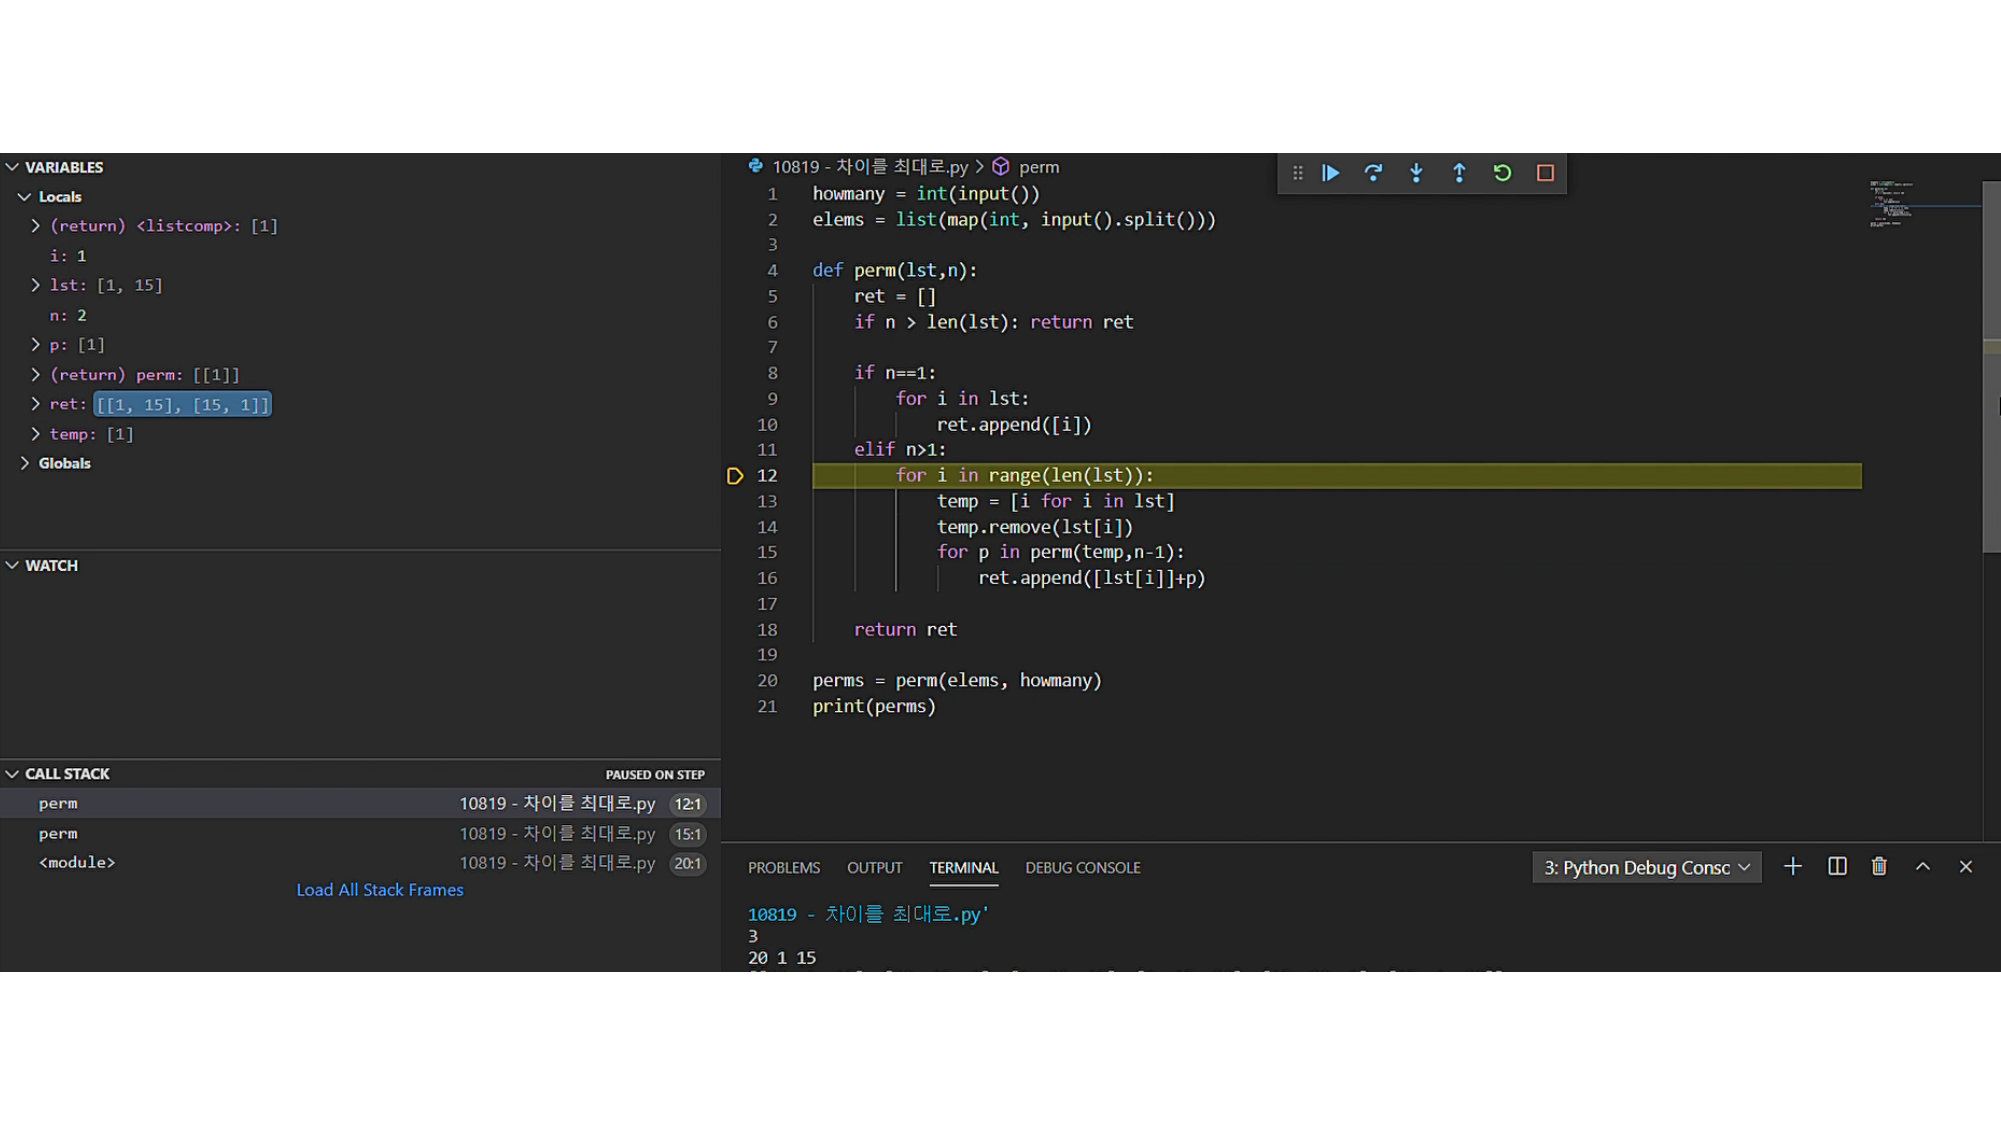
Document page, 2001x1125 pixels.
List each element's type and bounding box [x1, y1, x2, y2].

picture [0, 153, 2001, 972]
